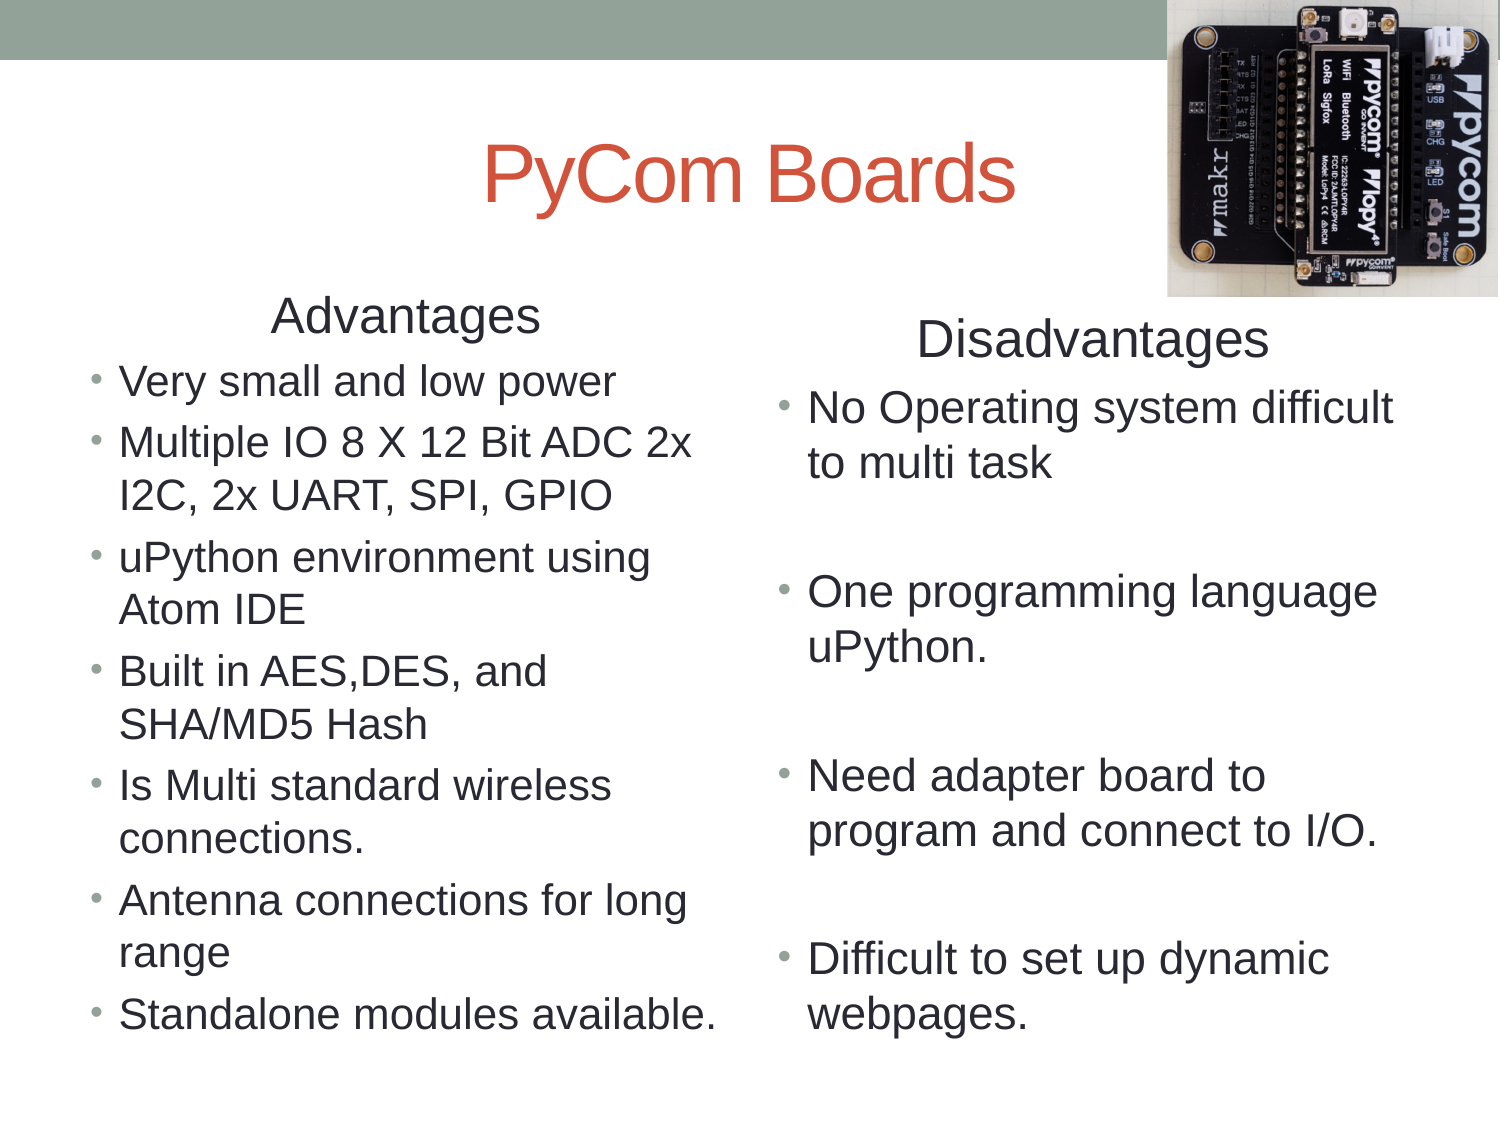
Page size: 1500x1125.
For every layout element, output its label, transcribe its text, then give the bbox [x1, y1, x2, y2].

title PyCom Boards [75, 87, 1167, 250]
picture [1168, 0, 1498, 312]
list Advantages Very small and low power Multiple IO 8 X 12 Bit ADC 2x I2C, 2x UART, SPI, GPIO uPython environment using Atom IDE Built in AES,DES, and SHA/MD5 Hash Is Multi standard wireless connections. Antenna connections for long range Standalone modules available. [75, 274, 738, 1049]
list Disadvantages No Operating system difficult to multi task One programming language uPython. Need adapter board to program and connect to I/O. Difficult to set up dynamic webpages. [762, 296, 1425, 1049]
